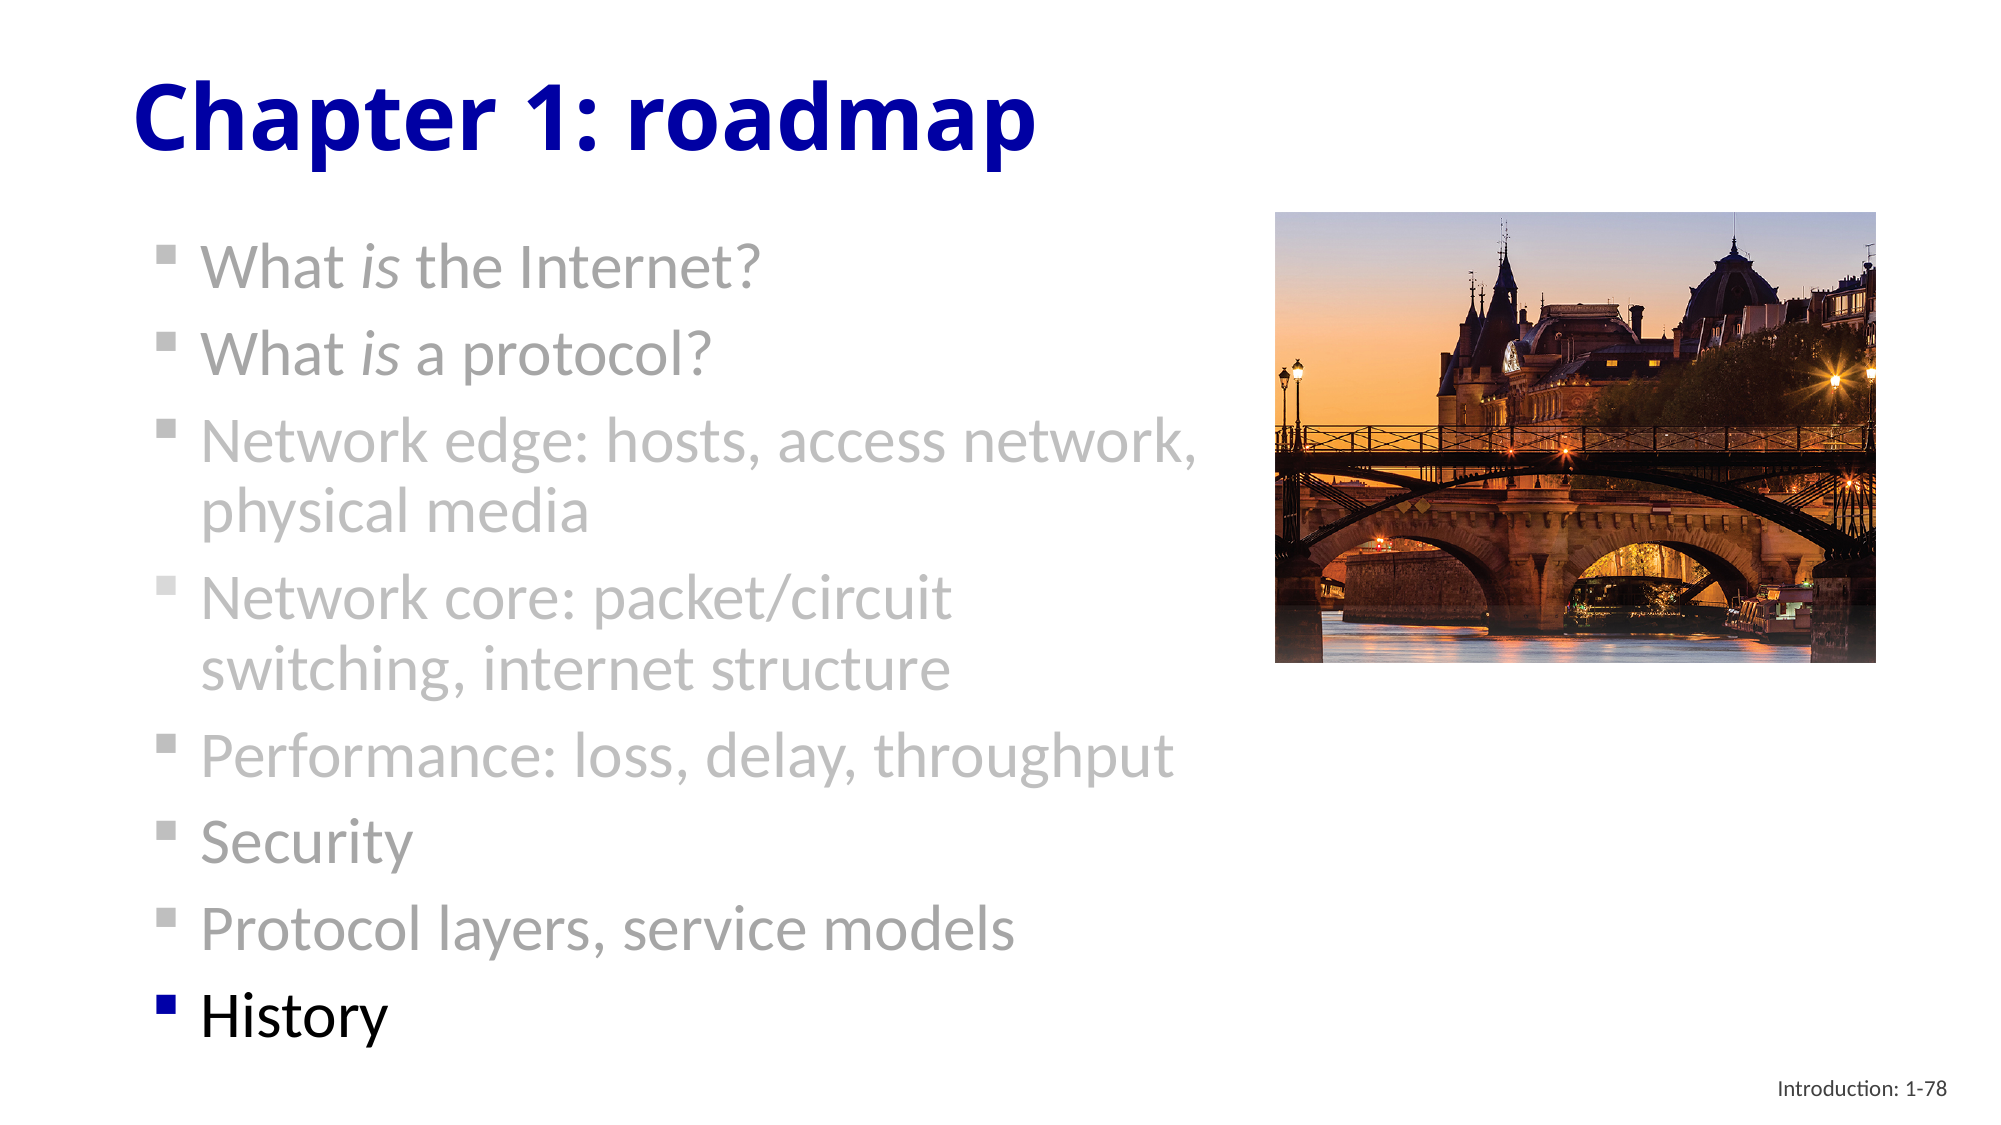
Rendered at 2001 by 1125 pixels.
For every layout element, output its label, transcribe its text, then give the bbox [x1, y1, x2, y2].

list What is the Internet? What is a protocol? Network edge: hosts, access network, physical media Network core: packet/circuit switching, internet structure Performance: loss, delay, throughput Security Protocol layers, service models History [131, 231, 1217, 1057]
title Chapter 1: roadmap [131, 47, 1856, 195]
picture [1275, 212, 1876, 663]
slide_number Introduction: 1-<number> [1512, 1056, 1963, 1117]
